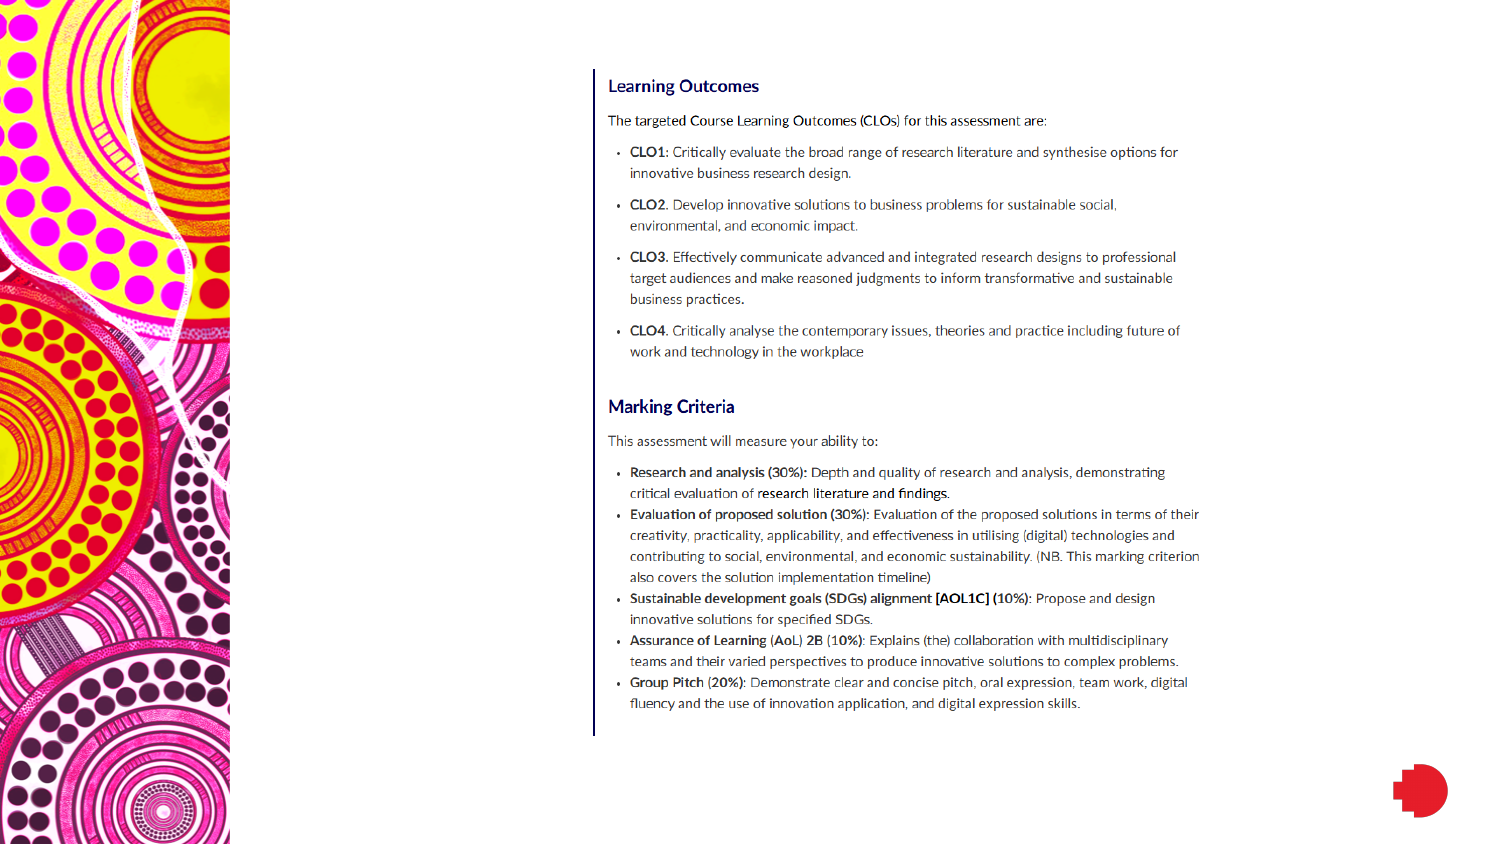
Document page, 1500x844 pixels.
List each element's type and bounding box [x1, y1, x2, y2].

picture [1379, 749, 1462, 832]
picture [591, 69, 1199, 736]
picture [0, 0, 230, 844]
